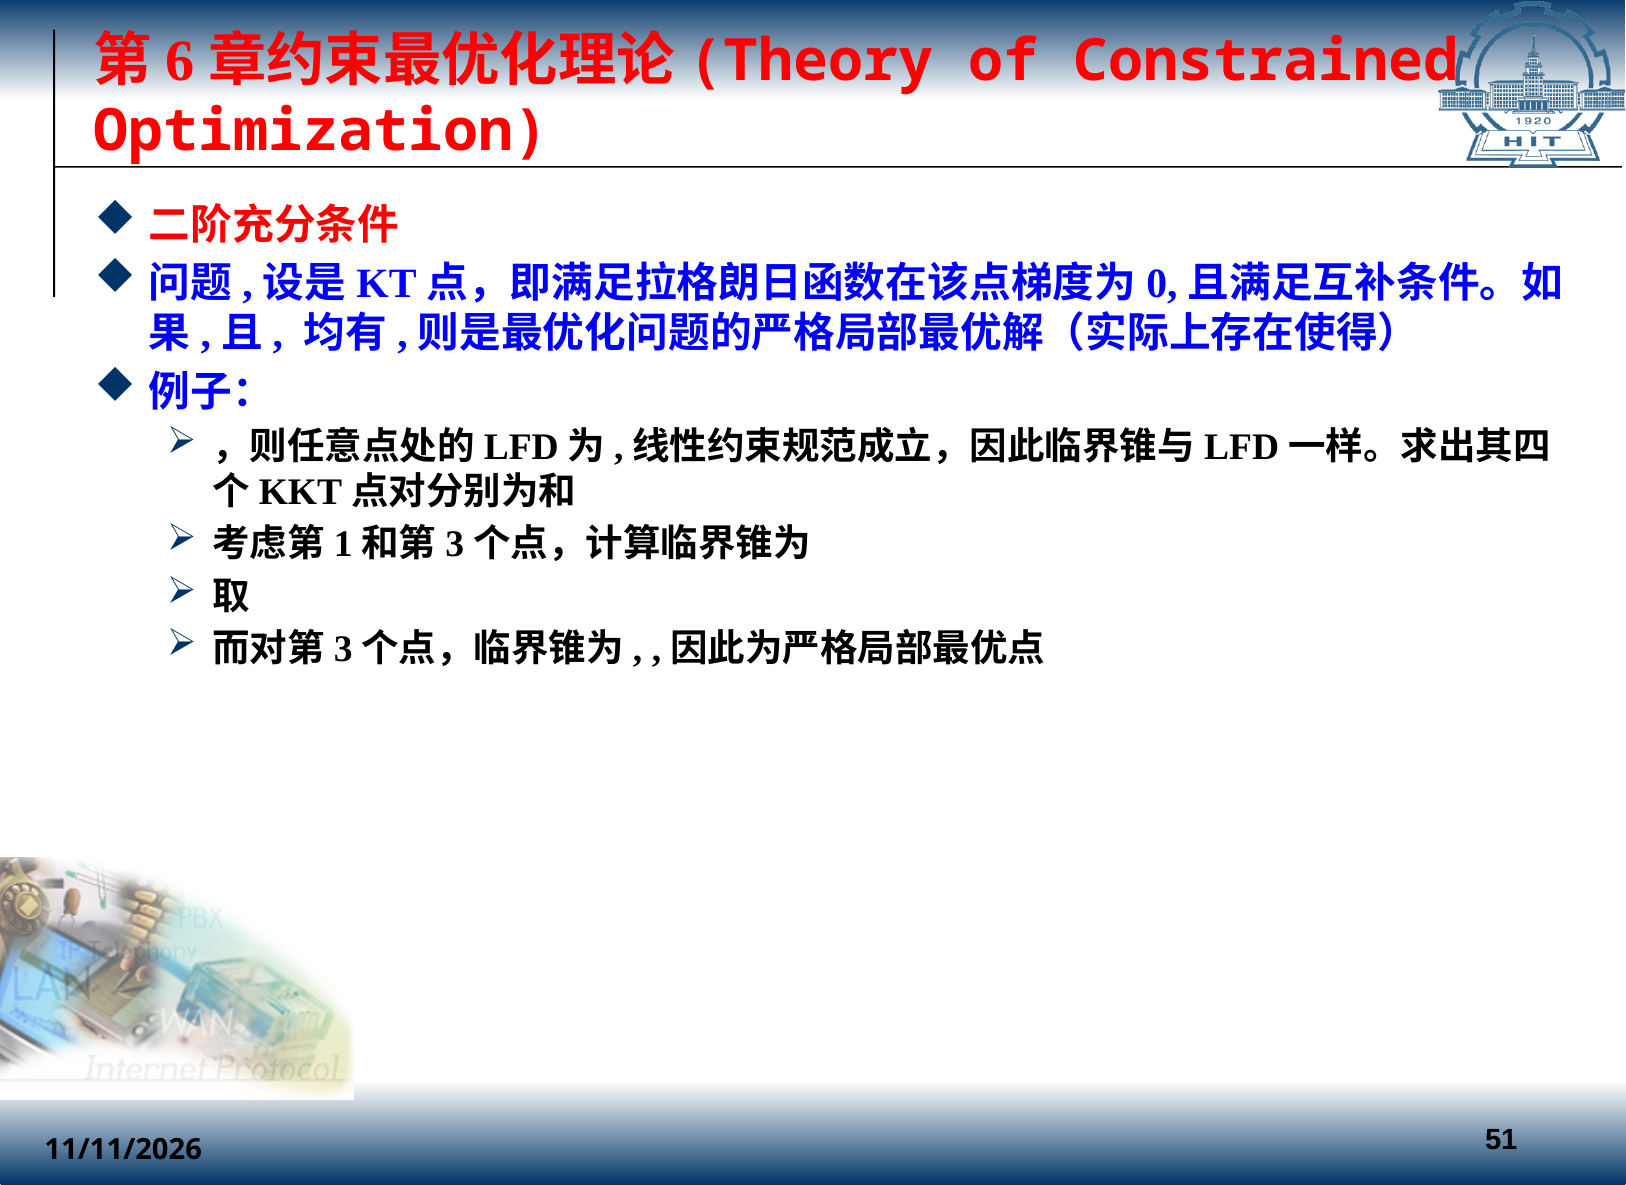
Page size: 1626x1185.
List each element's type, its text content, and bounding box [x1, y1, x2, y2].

picture [1438, 1, 1626, 167]
picture [0, 857, 354, 1100]
title 第6章约束最优化理论(Theory of Constrained Optimization) [78, 29, 1498, 155]
